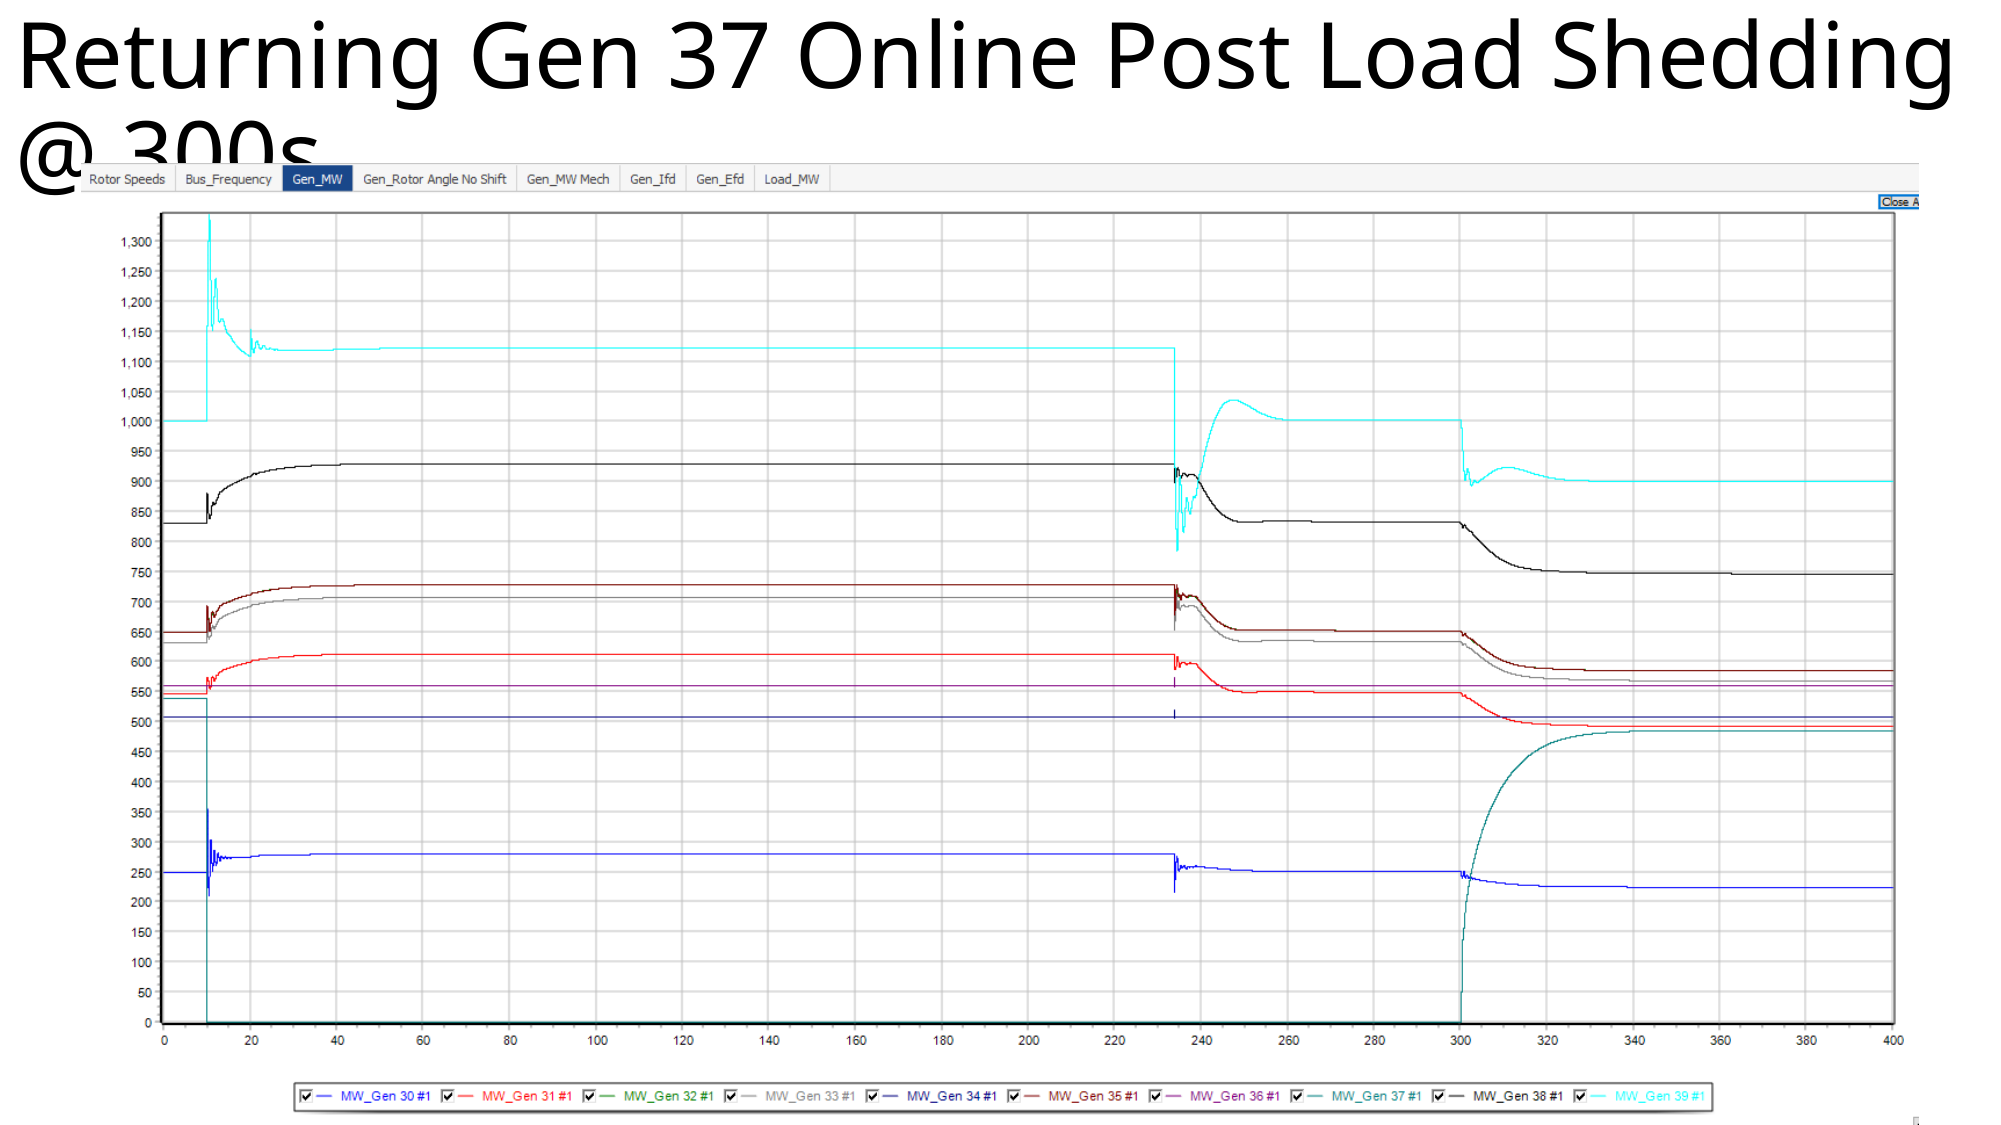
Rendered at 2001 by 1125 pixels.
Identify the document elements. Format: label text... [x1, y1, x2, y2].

title Returning Gen 37 Online Post Load Shedding @ 300s [0, 0, 2000, 218]
picture [81, 163, 1919, 1125]
